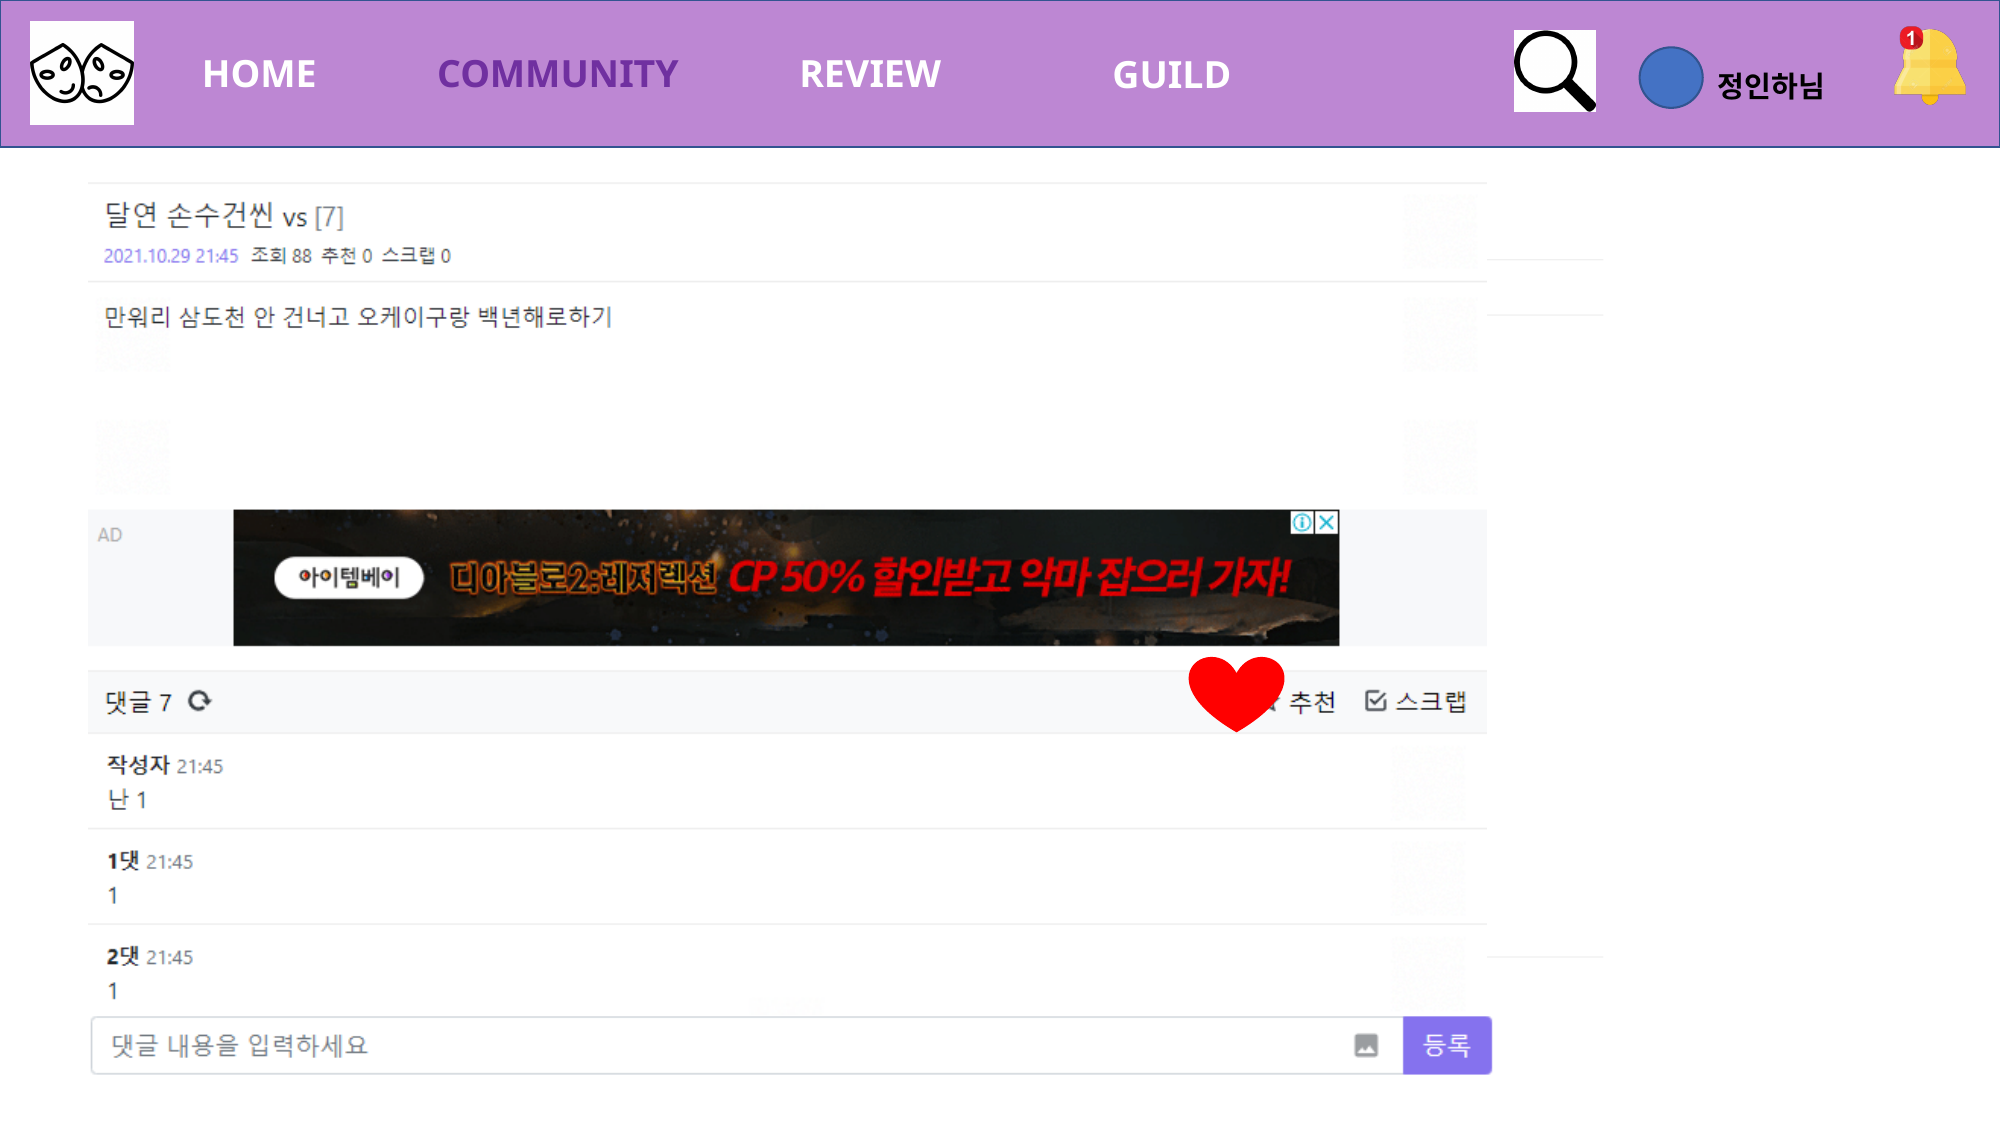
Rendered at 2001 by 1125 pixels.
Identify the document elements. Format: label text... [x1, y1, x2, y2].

picture [30, 21, 134, 125]
text_box REVIEW [784, 43, 967, 103]
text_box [55, 175, 1640, 1081]
picture [1514, 30, 1596, 112]
picture [1870, 7, 1990, 127]
text_box HOME [187, 43, 369, 103]
text_box GUILD [1097, 44, 1280, 104]
text_box 정인하님 [1702, 60, 1870, 111]
text_box [1638, 46, 1704, 109]
text_box [0, 0, 2000, 148]
text_box COMMUNITY [422, 43, 725, 103]
